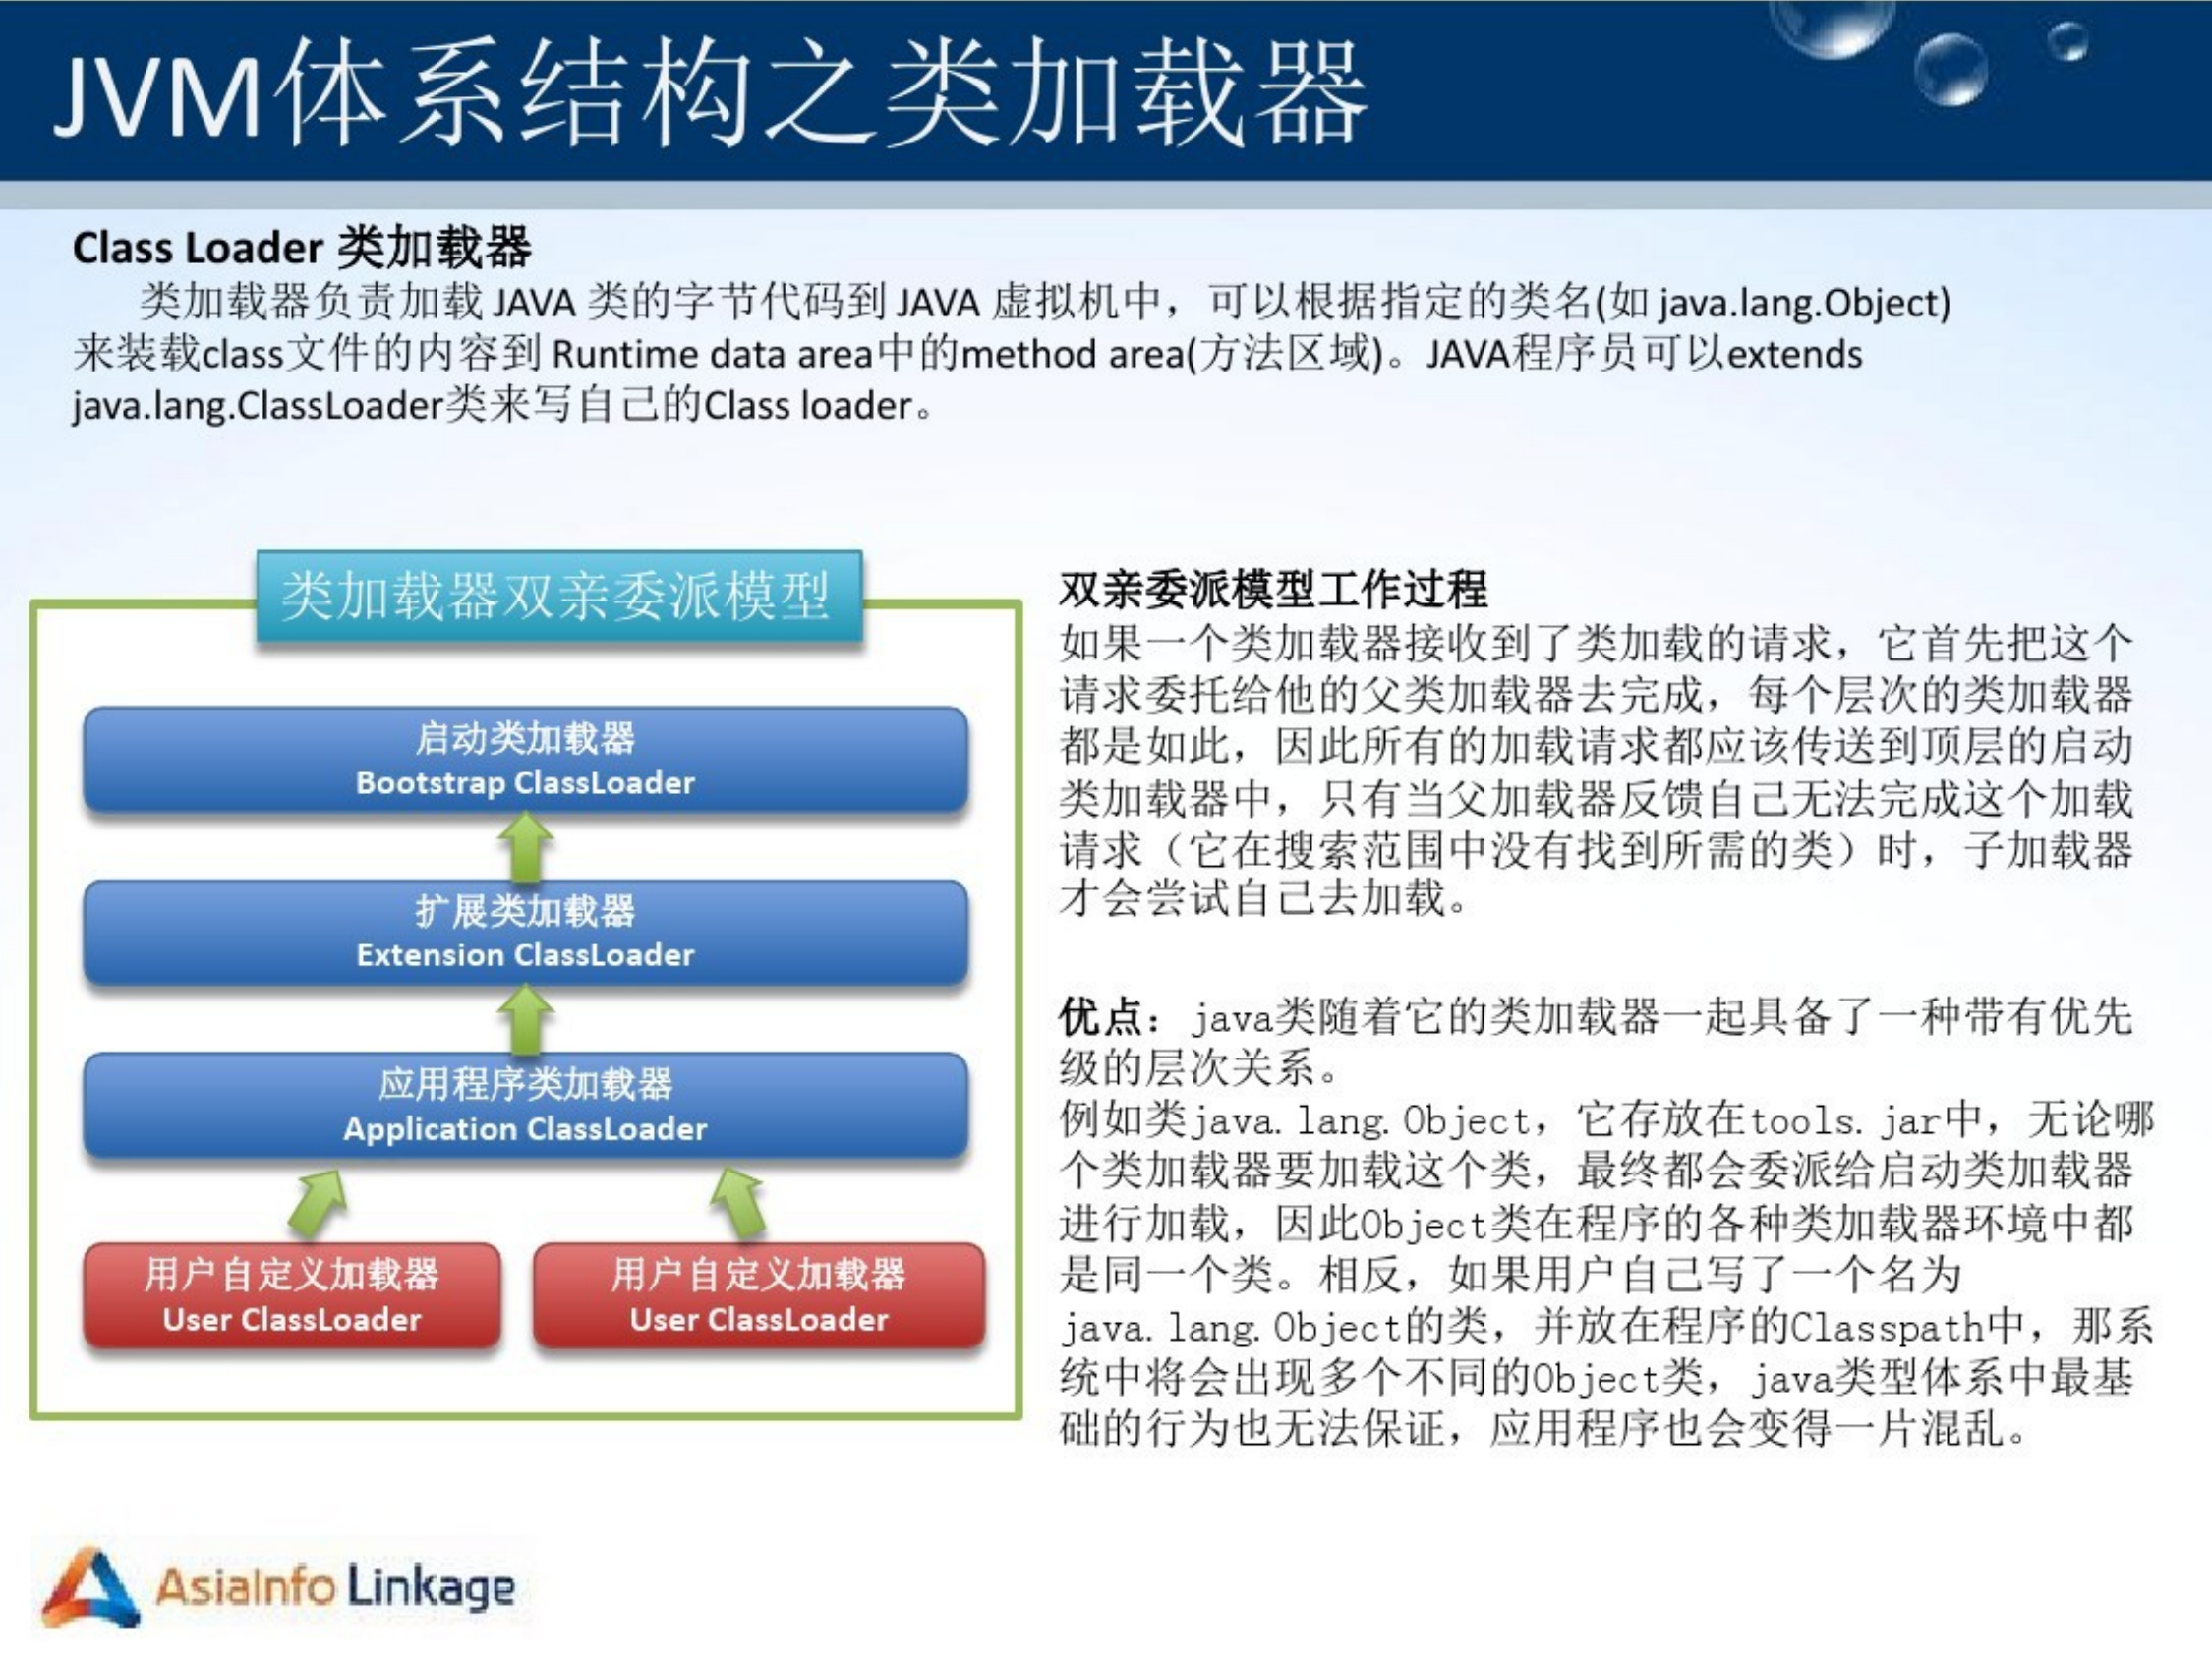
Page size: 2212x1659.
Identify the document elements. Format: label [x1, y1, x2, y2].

text_box [0, 0, 2212, 1659]
